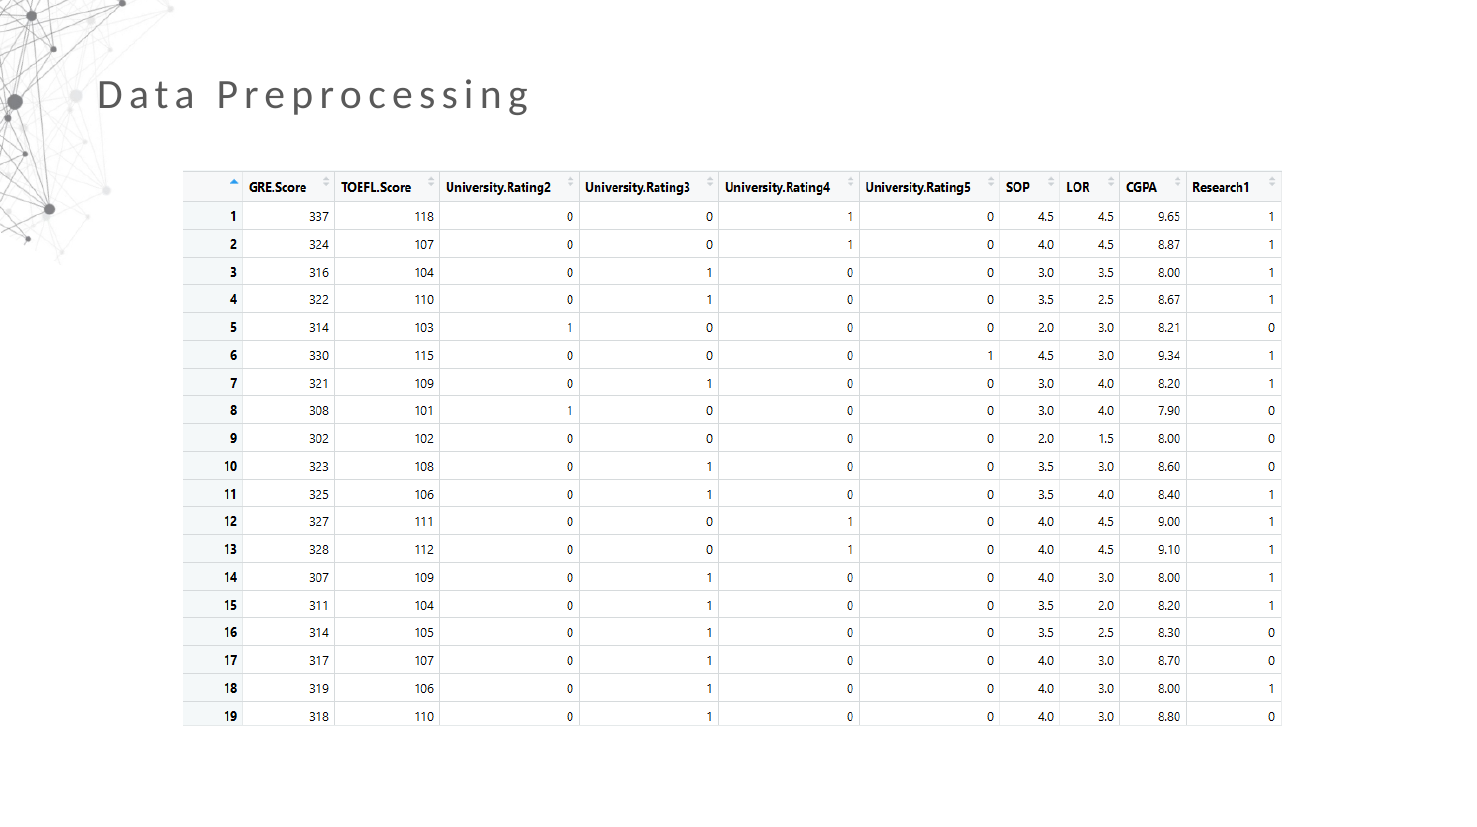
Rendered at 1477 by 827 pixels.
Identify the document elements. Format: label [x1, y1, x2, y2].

picture [0, 0, 1282, 726]
